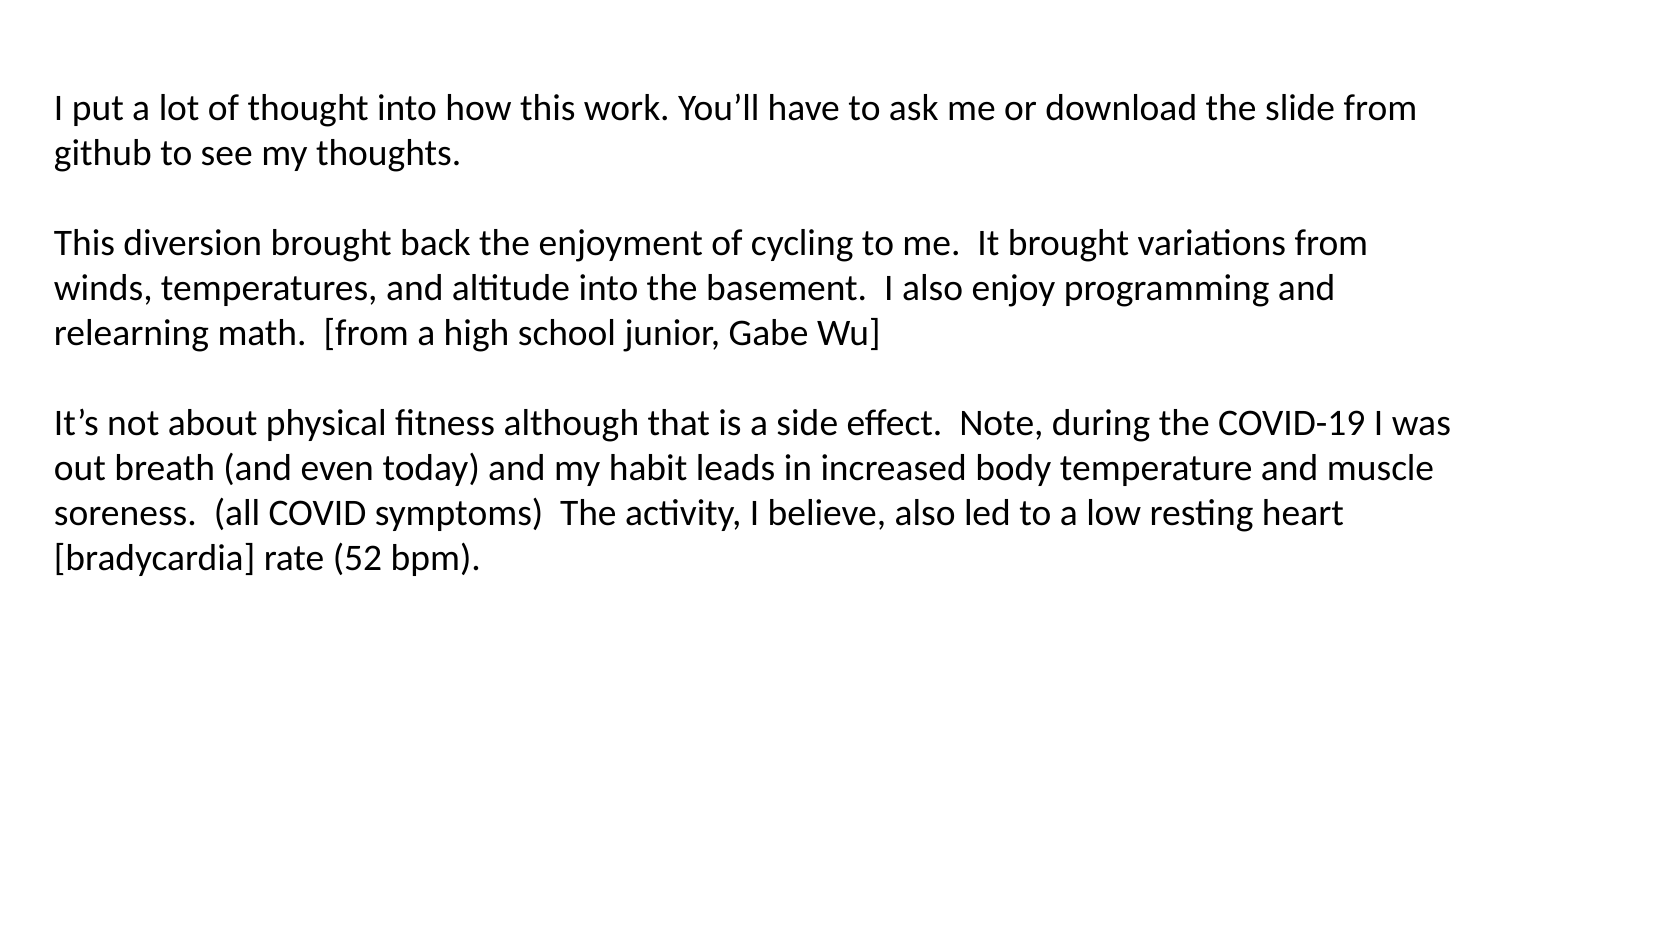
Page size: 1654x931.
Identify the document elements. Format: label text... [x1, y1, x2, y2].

text_box I put a lot of thought into how this work. You’ll have to ask me or download the slide from github to see my thoughts. This diversion brought back the enjoyment of cycling to me. It brought variations from winds, temperatures, and altitude into the basement. I also enjoy programming and relearning math. [from a high school junior, Gabe Wu] It’s not about physical fitness although that is a side effect. Note, during the COVID-19 I was out breath (and even today) and my habit leads in increased body temperature and muscle soreness. (all COVID symptoms) The activity, I believe, also led to a low resting heart [bradycardia] rate (52 bpm). [39, 75, 1477, 585]
